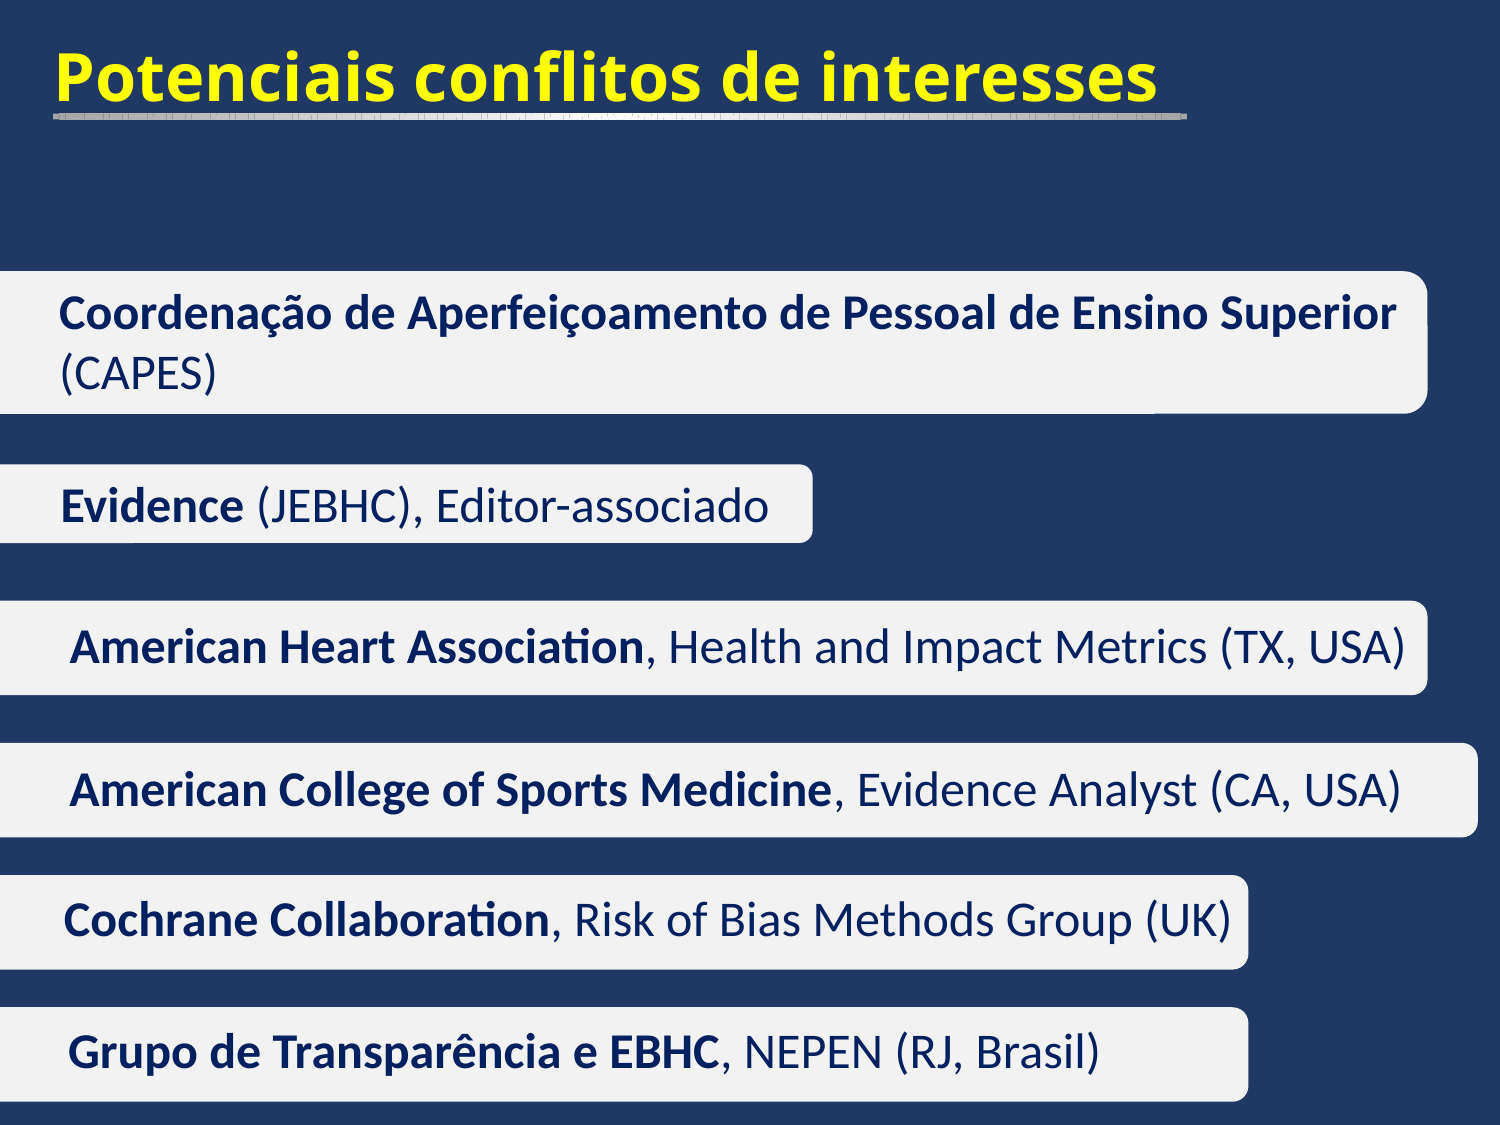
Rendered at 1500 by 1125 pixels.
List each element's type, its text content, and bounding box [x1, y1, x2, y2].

text_box [0, 599, 1429, 697]
text_box Grupo de Transparência e EBHC, NEPEN (RJ, Brasil) [53, 1011, 1117, 1086]
text_box Coordenação de Aperfeiçoamento de Pessoal de Ensino Superior (CAPES) [44, 272, 1414, 408]
text_box [0, 741, 1479, 839]
text_box Cochrane Collaboration, Risk of Bias Methods Group (UK) [49, 879, 1248, 954]
text_box American College of Sports Medicine, Evidence Analyst (CA, USA) [54, 748, 1418, 824]
text_box American Heart Association, Health and Impact Metrics (TX, USA) [54, 606, 1423, 682]
text_box [0, 1006, 1250, 1103]
text_box [0, 270, 1429, 415]
text_box [0, 873, 1250, 971]
text_box [53, 113, 1187, 120]
text_box Evidence (JEBHC), Editor-associado [45, 465, 1388, 541]
text_box Potenciais conflitos de interesses [38, 27, 1498, 240]
text_box [0, 463, 809, 545]
